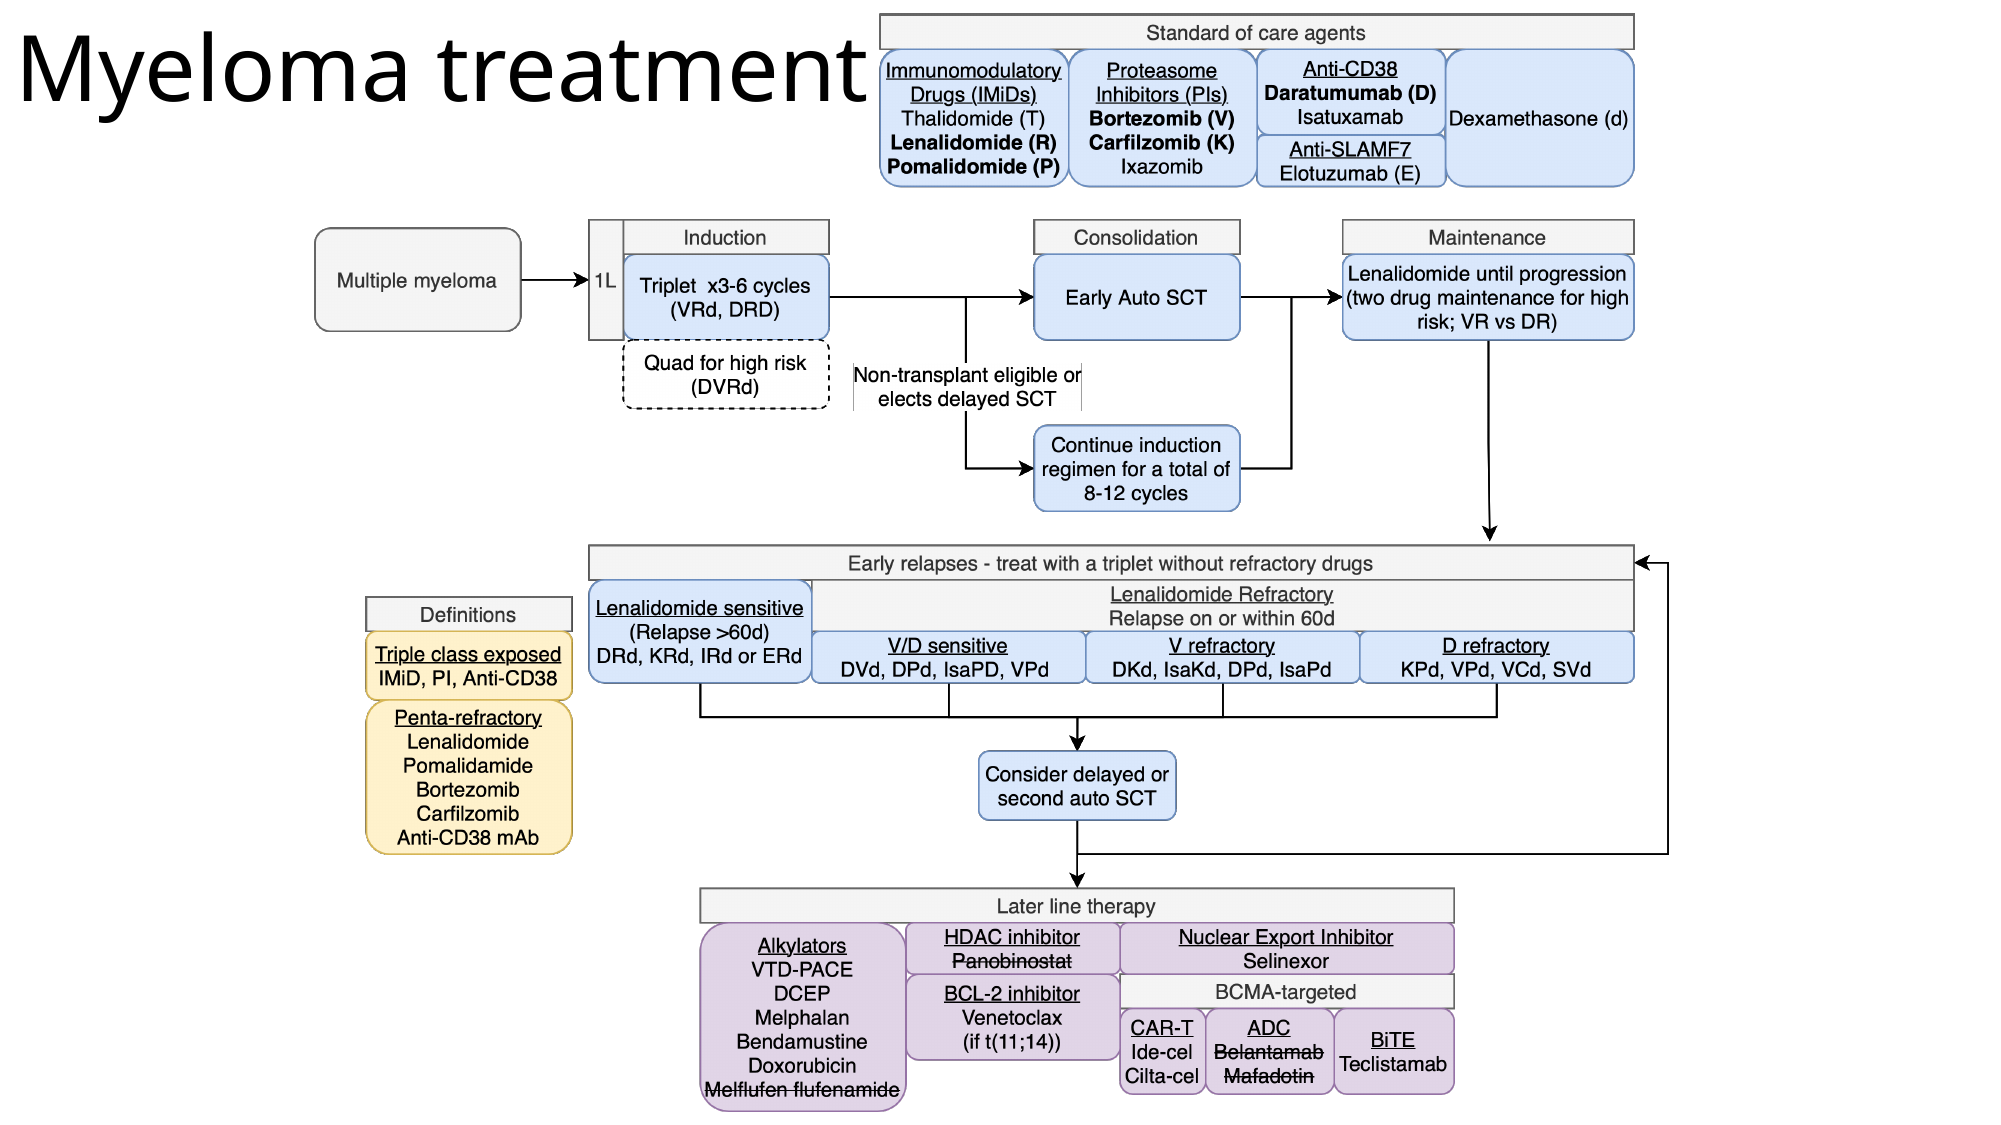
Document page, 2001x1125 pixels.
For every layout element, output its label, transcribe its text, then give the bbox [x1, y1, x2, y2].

picture [314, 13, 1686, 1112]
title Myeloma treatment [0, 0, 1725, 146]
